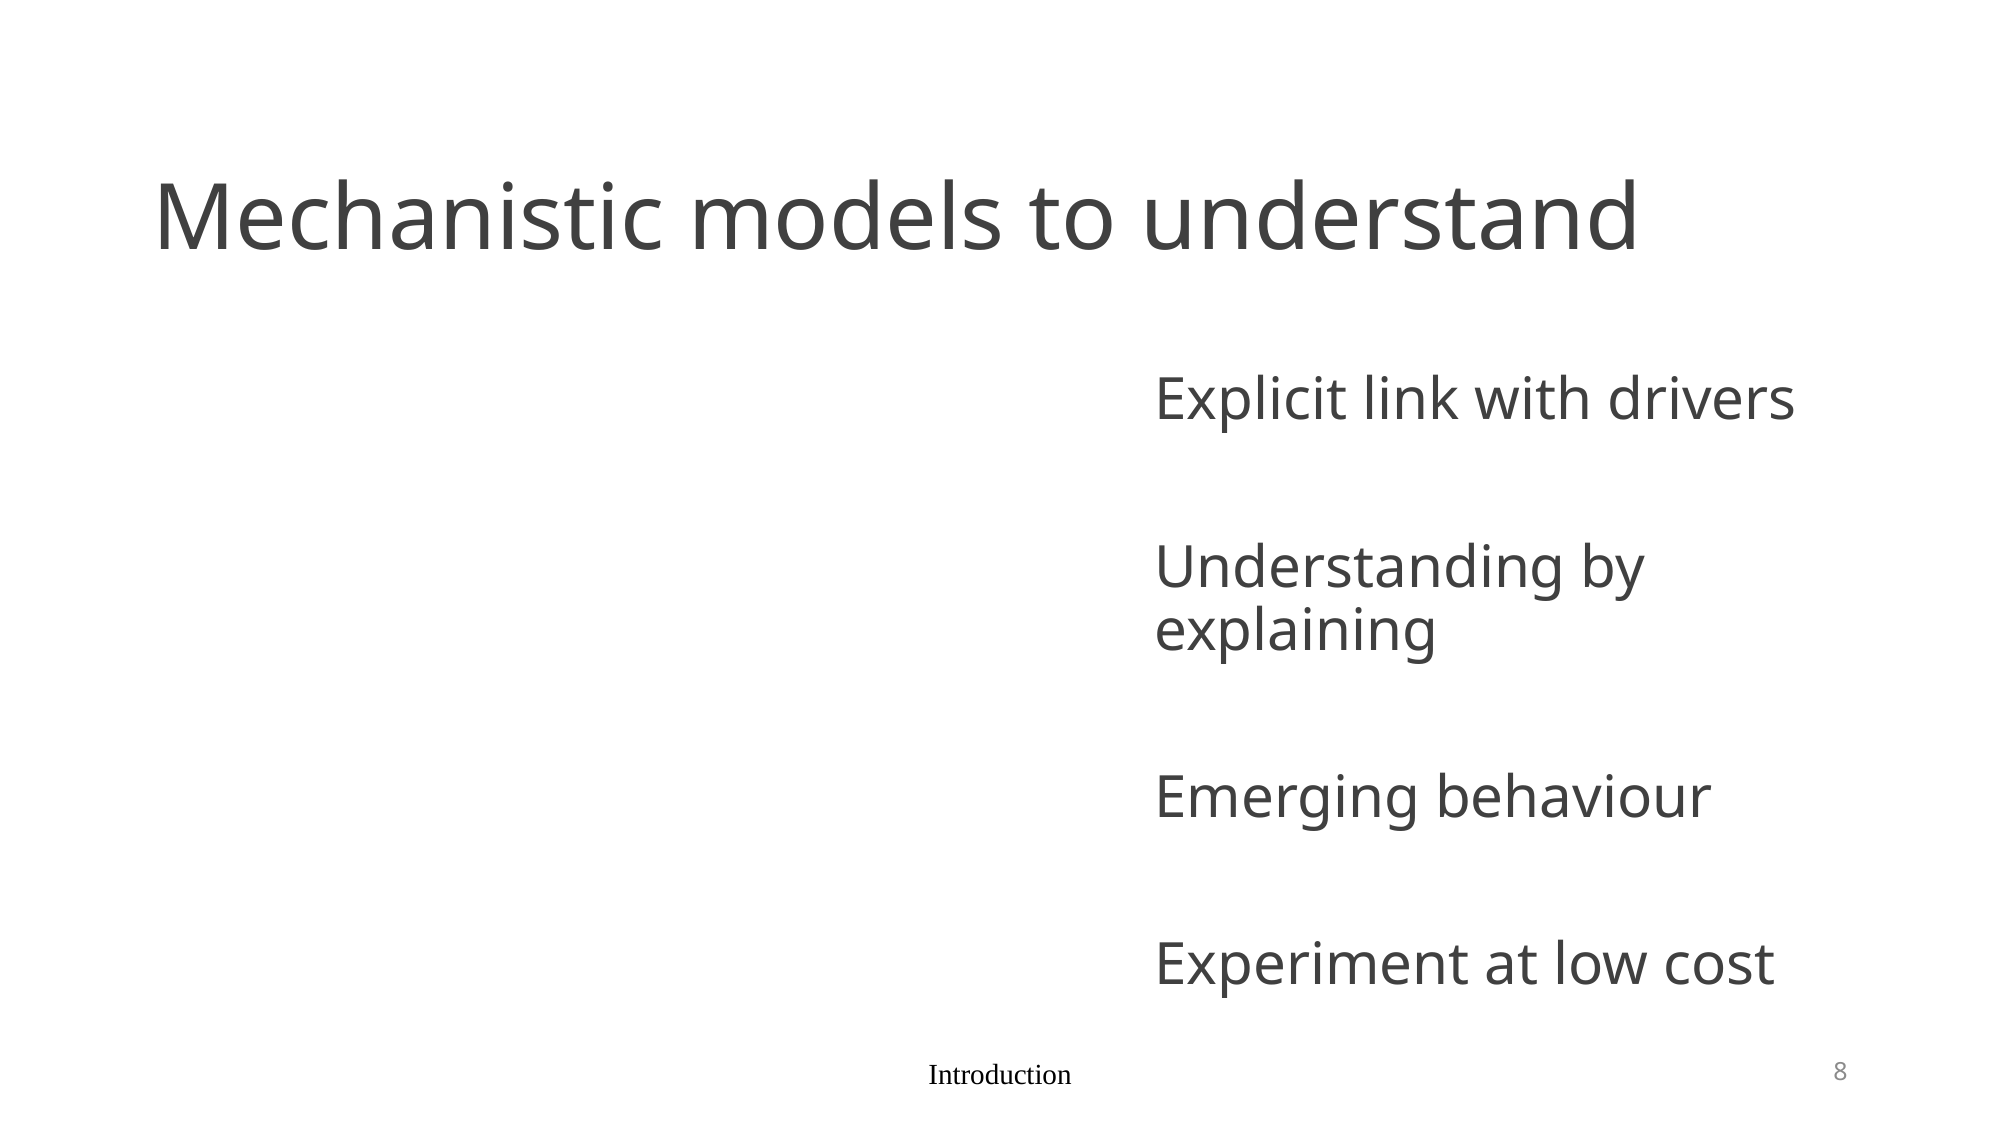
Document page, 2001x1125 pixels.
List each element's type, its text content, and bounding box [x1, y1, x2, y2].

slide_number 8 [1412, 1042, 1863, 1103]
title Mechanistic models to understand [137, 59, 1863, 278]
list Explicit link with drivers Understanding by explaining Emerging behaviour Experiment at low cost [1139, 362, 1914, 1066]
footer Introduction [662, 1042, 1338, 1103]
